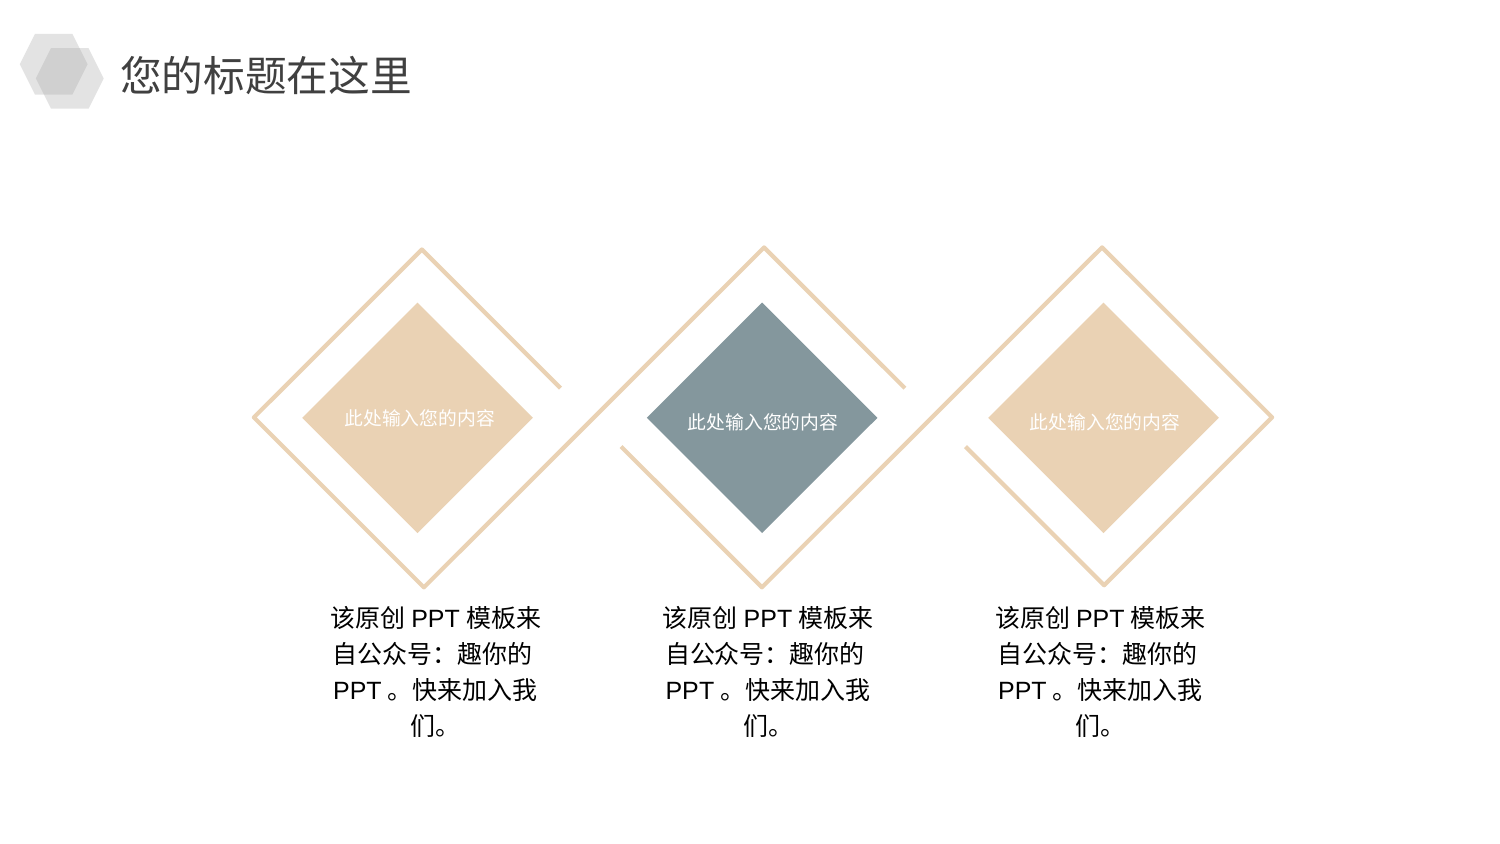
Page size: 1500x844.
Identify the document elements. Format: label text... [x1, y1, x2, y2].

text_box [253, 247, 1273, 588]
text_box 您的标题在这里 [105, 42, 428, 107]
text_box 该原创PPT模板来自公众号：趣你的PPT。快来加入我们。 [306, 589, 565, 748]
text_box 该原创PPT模板来自公众号：趣你的PPT。快来加入我们。 [638, 589, 898, 748]
text_box 该原创PPT模板来自公众号：趣你的PPT。快来加入我们。 [971, 589, 1230, 748]
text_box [19, 33, 104, 109]
